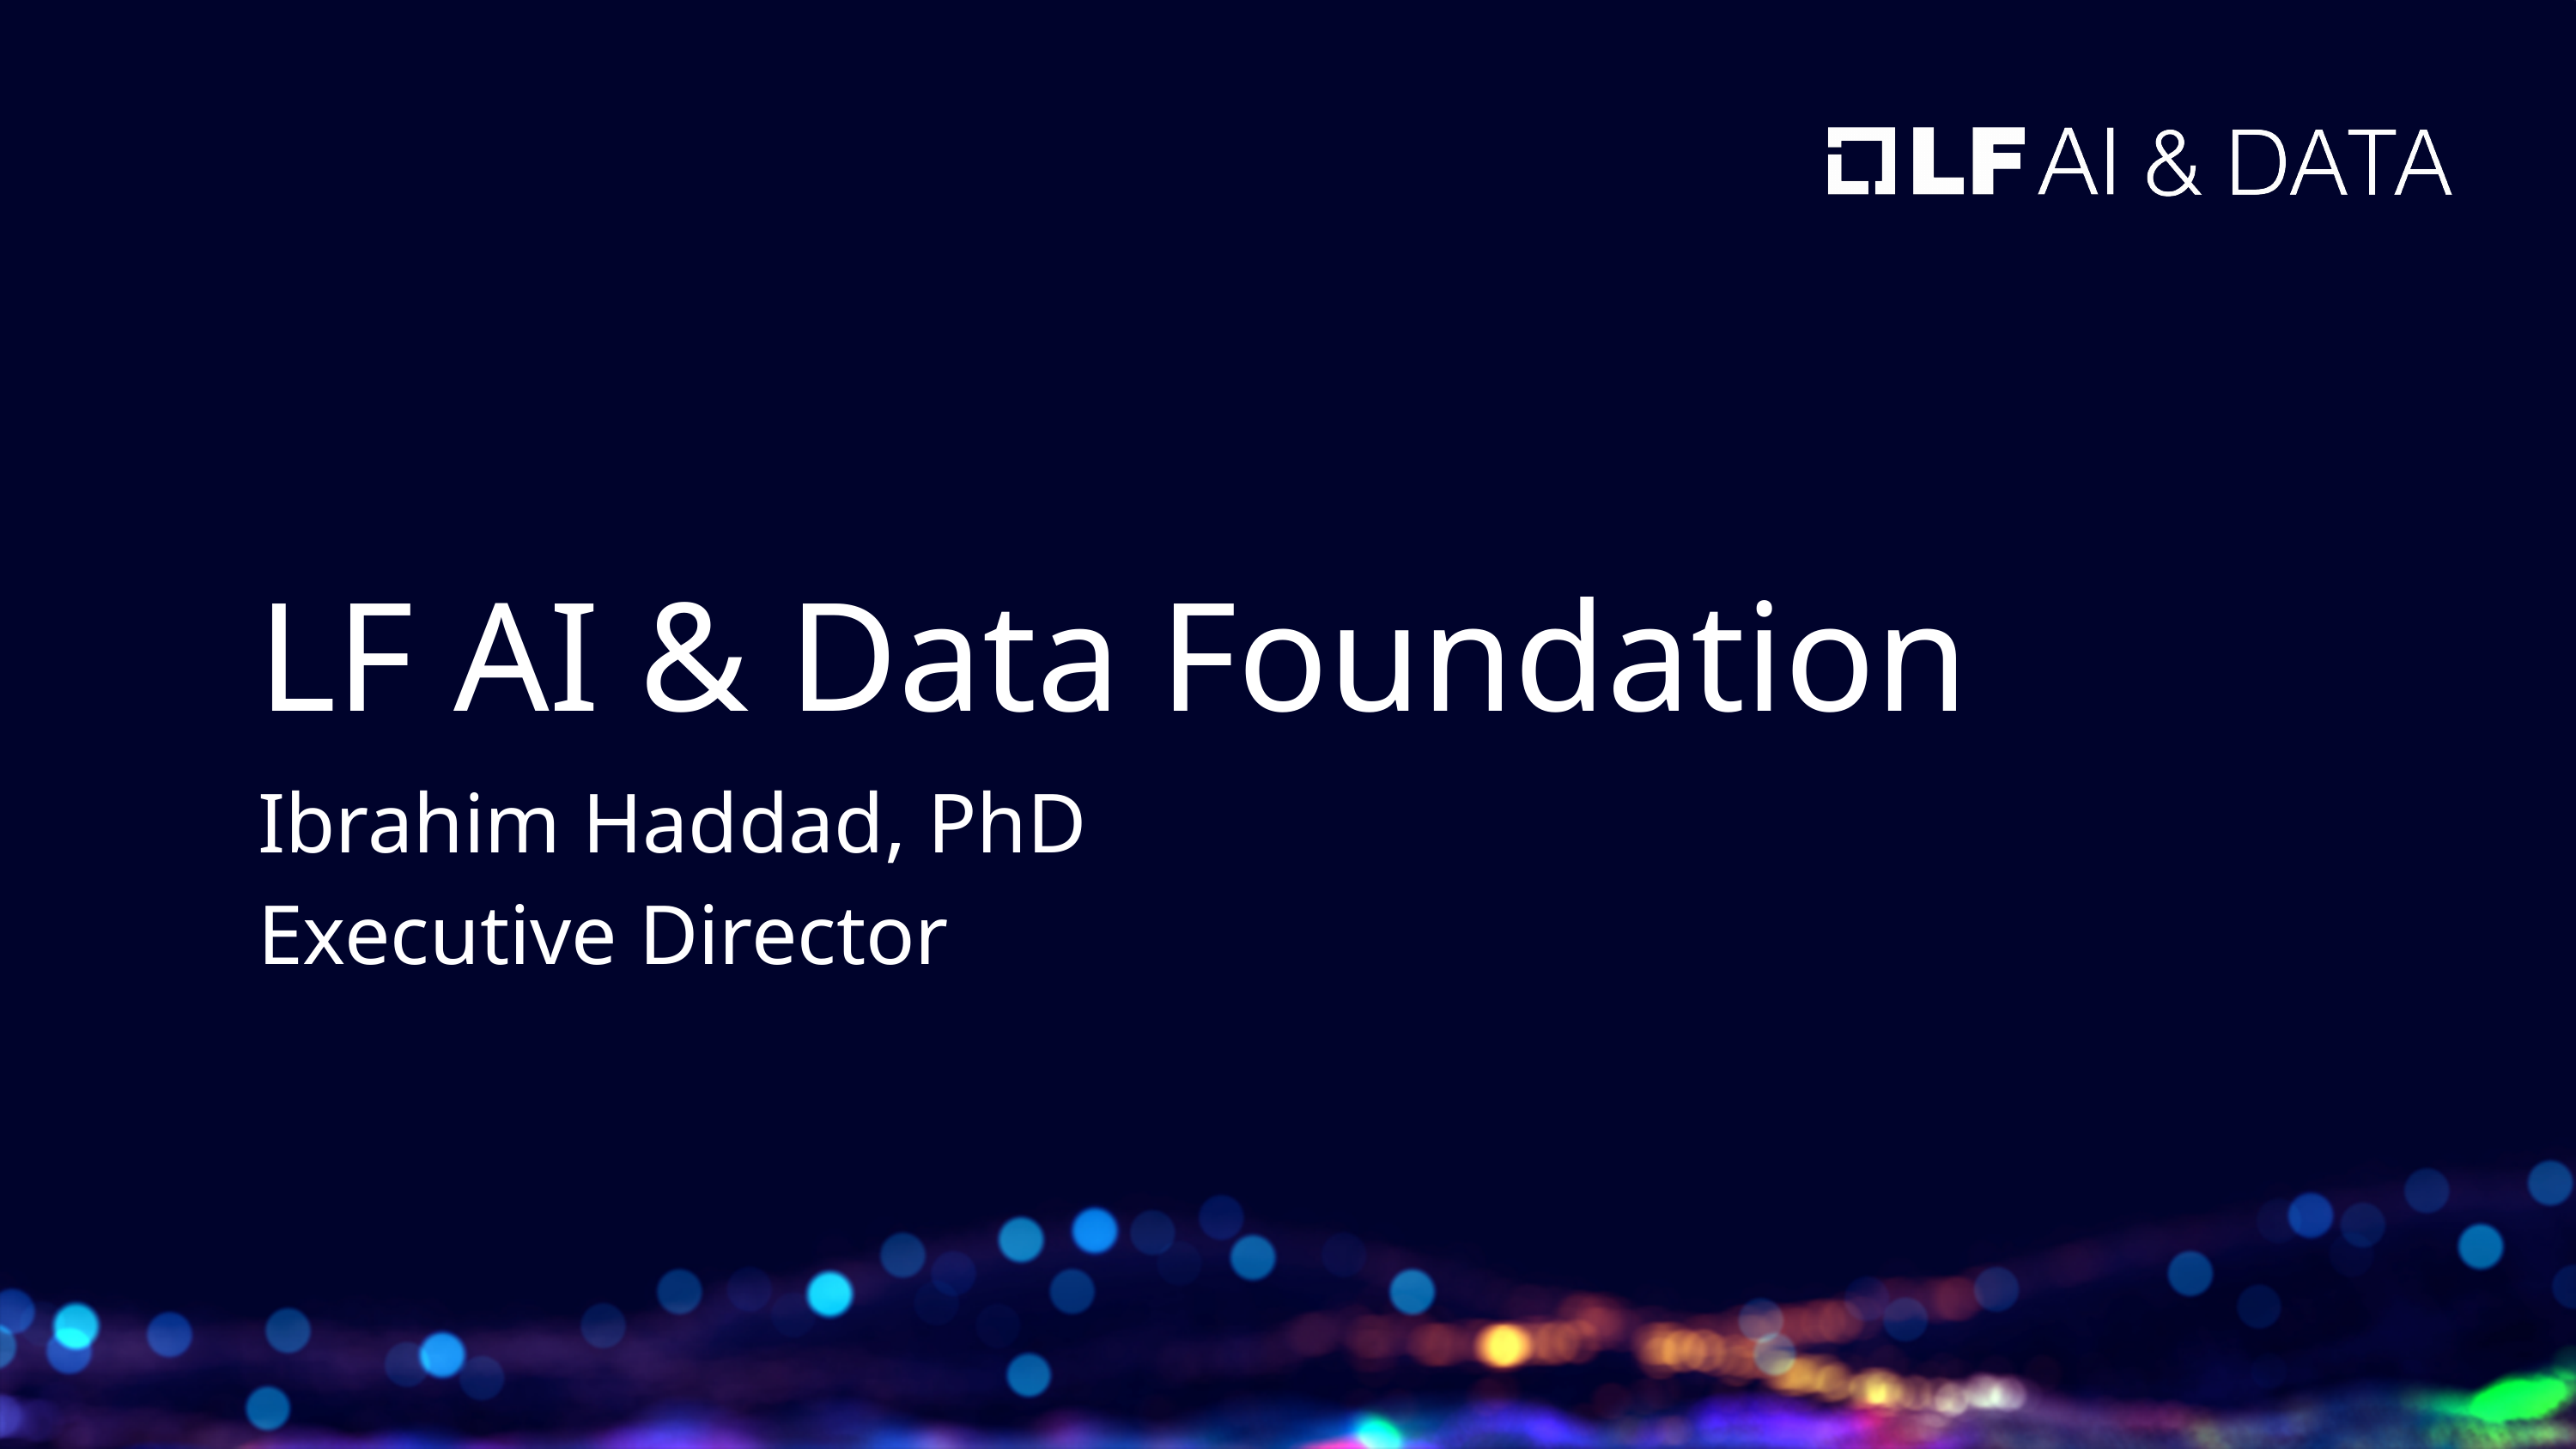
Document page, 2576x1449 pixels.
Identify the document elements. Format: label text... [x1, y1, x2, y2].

picture [0, 0, 2576, 1449]
subtitle Ibrahim Haddad, PhD Executive Director [258, 766, 2329, 990]
title LF AI & Data Foundation [258, 252, 2329, 756]
